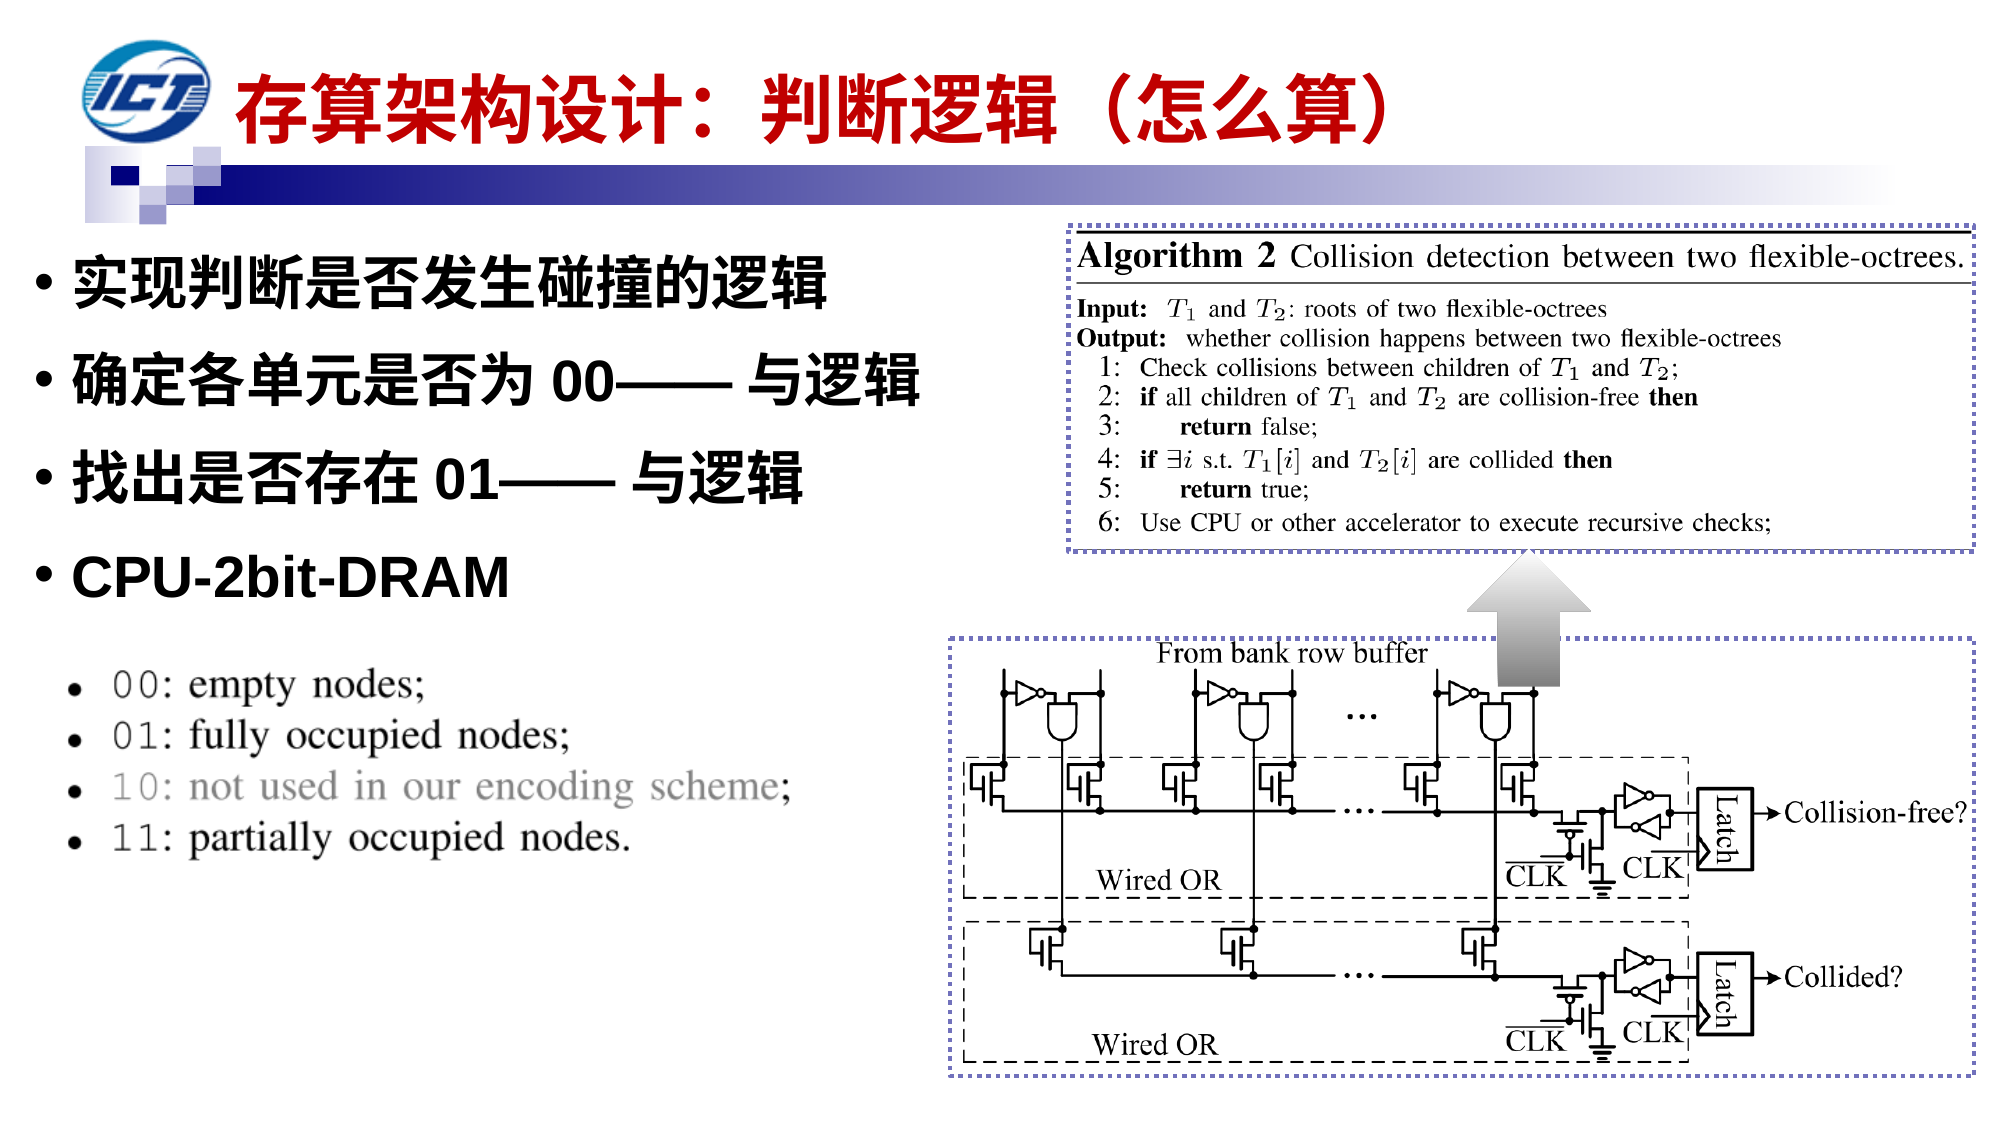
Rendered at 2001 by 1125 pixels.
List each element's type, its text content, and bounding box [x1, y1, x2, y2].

text_box [1466, 550, 1592, 640]
slide_number [1515, 1072, 1983, 1117]
text_box 实现判断是否发生碰撞的逻辑 确定各单元是否为00——与逻辑 找出是否存在01——与逻辑 CPU-2bit-DRAM [18, 231, 1982, 1111]
picture [951, 640, 1972, 1074]
picture [1070, 227, 1972, 550]
text_box 存算架构设计：判断逻辑（怎么算） [219, 54, 1943, 163]
picture [73, 37, 221, 153]
picture [42, 651, 806, 869]
